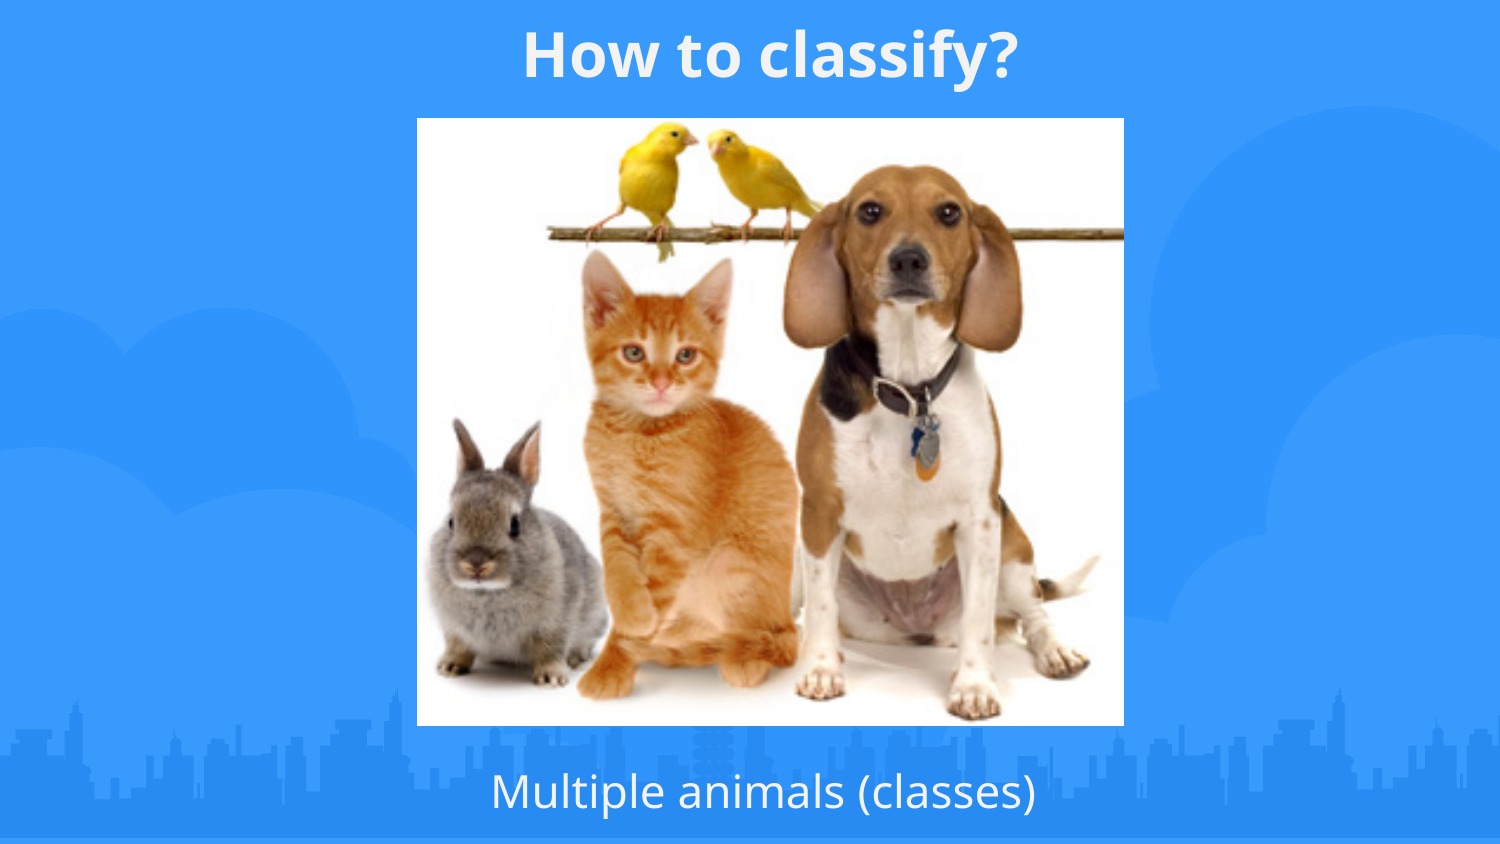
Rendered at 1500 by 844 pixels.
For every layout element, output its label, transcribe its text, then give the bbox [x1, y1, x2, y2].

picture [0, 105, 1500, 839]
text_box How to classify? [26, 0, 1500, 105]
